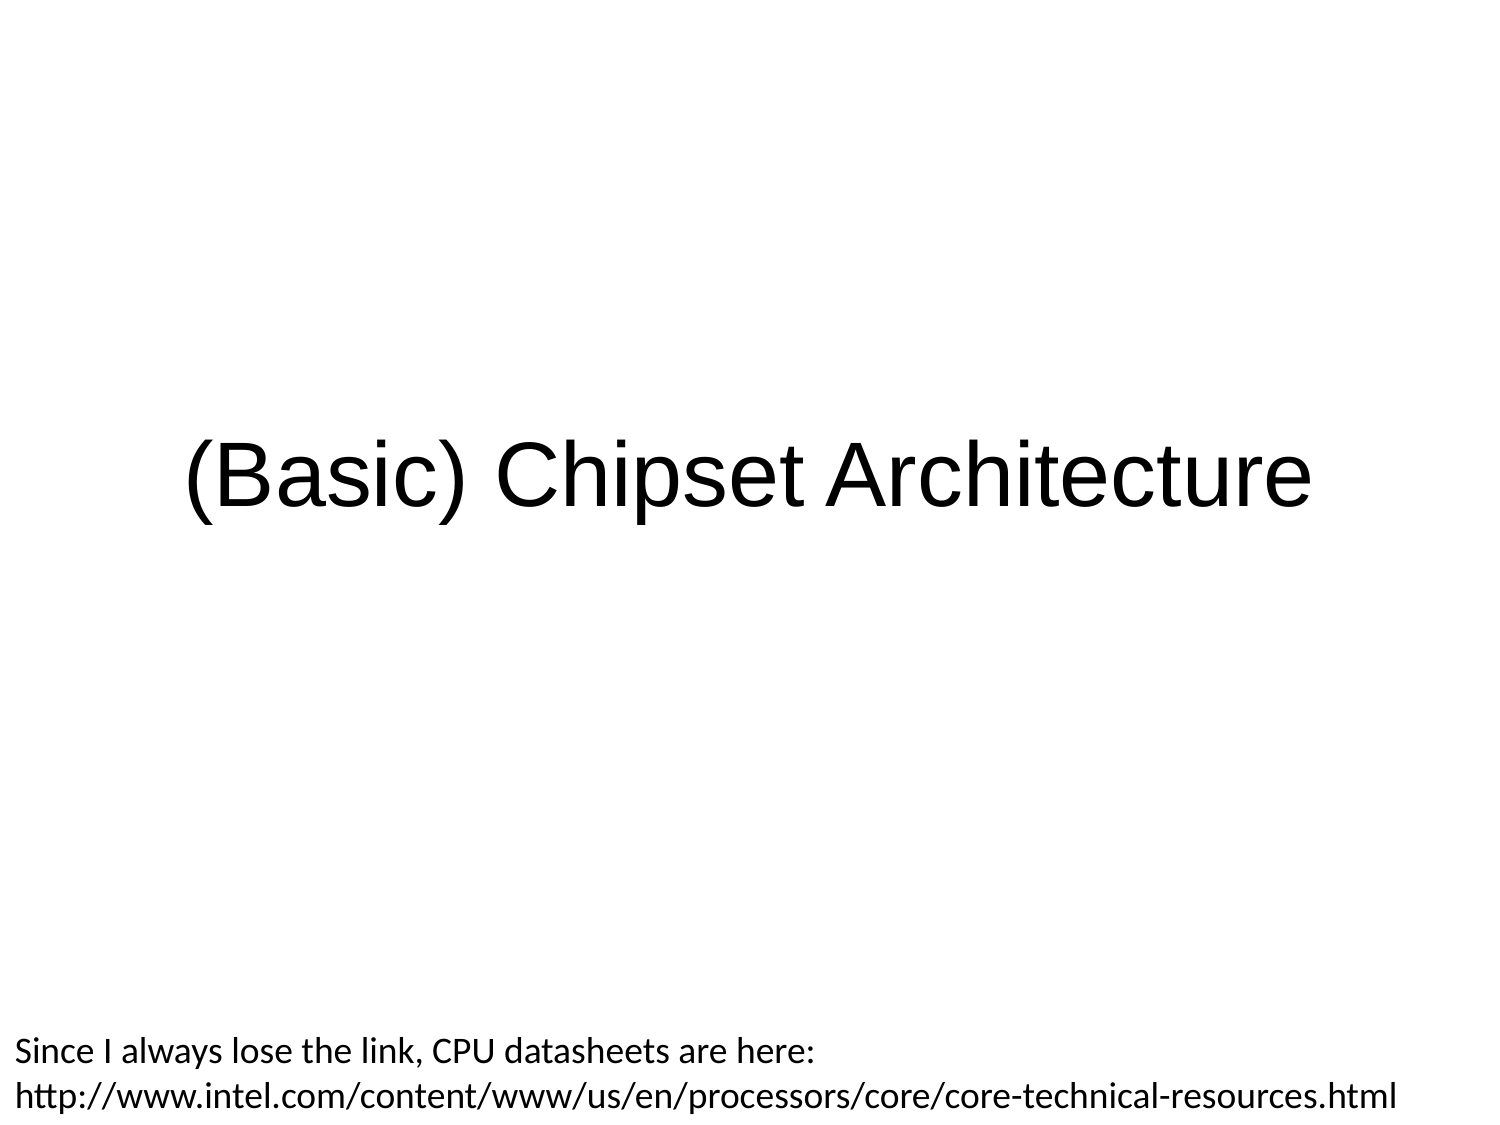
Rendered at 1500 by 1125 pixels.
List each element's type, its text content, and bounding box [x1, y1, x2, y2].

title (Basic) Chipset Architecture [112, 349, 1388, 591]
text_box Since I always lose the link, CPU datasheets are here: http://www.intel.com/content/www/us/en/processors/core/core-technical-resources.html [0, 1018, 1500, 1124]
